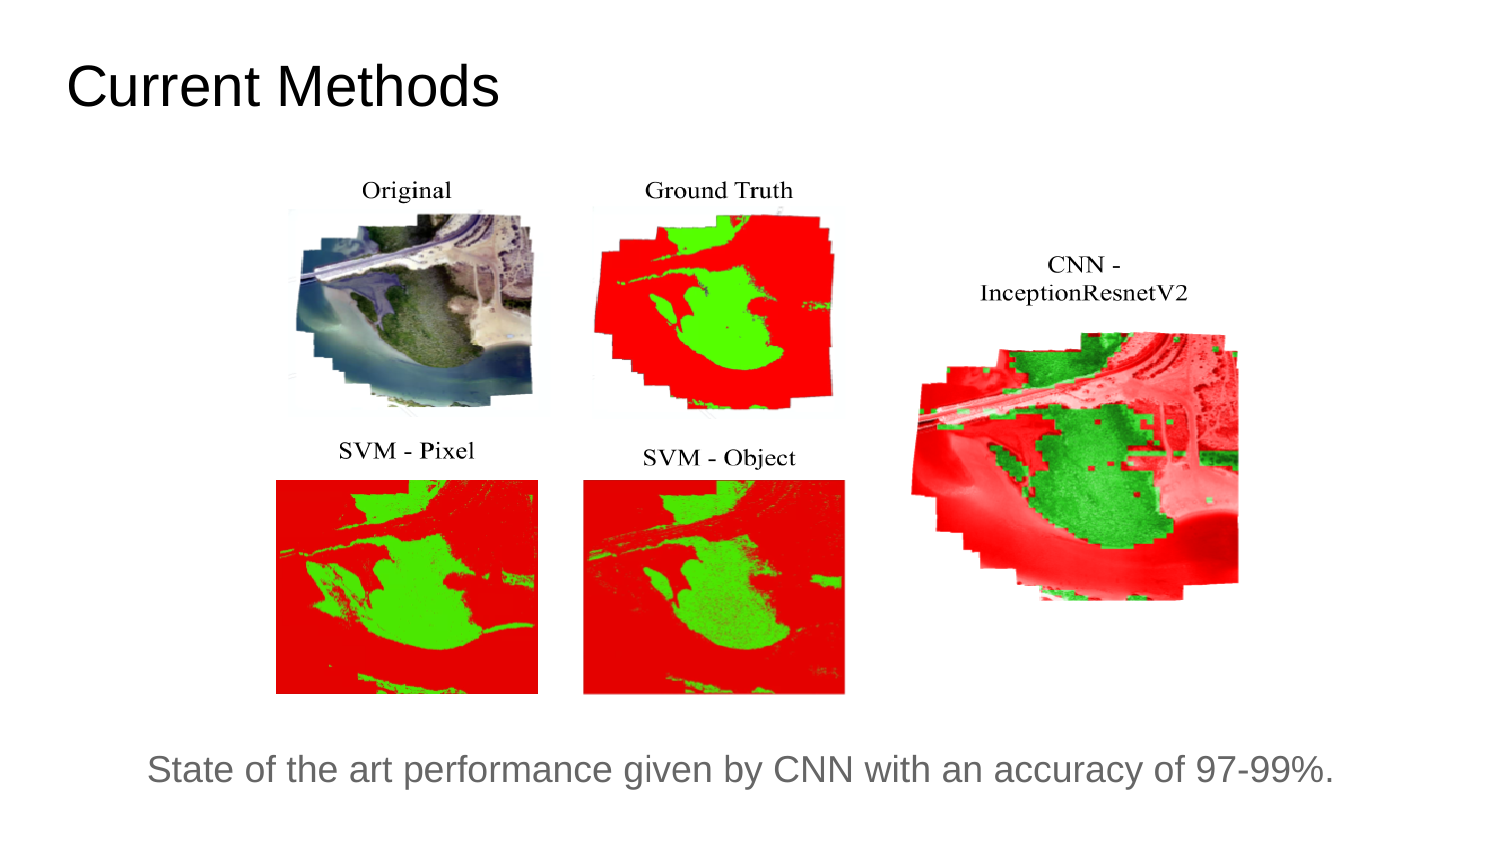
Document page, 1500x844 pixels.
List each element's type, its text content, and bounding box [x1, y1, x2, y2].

text_box State of the art performance given by CNN with an accuracy of 97-99%. [42, 730, 1440, 813]
picture [275, 166, 1259, 706]
title Current Methods [51, 33, 1449, 143]
